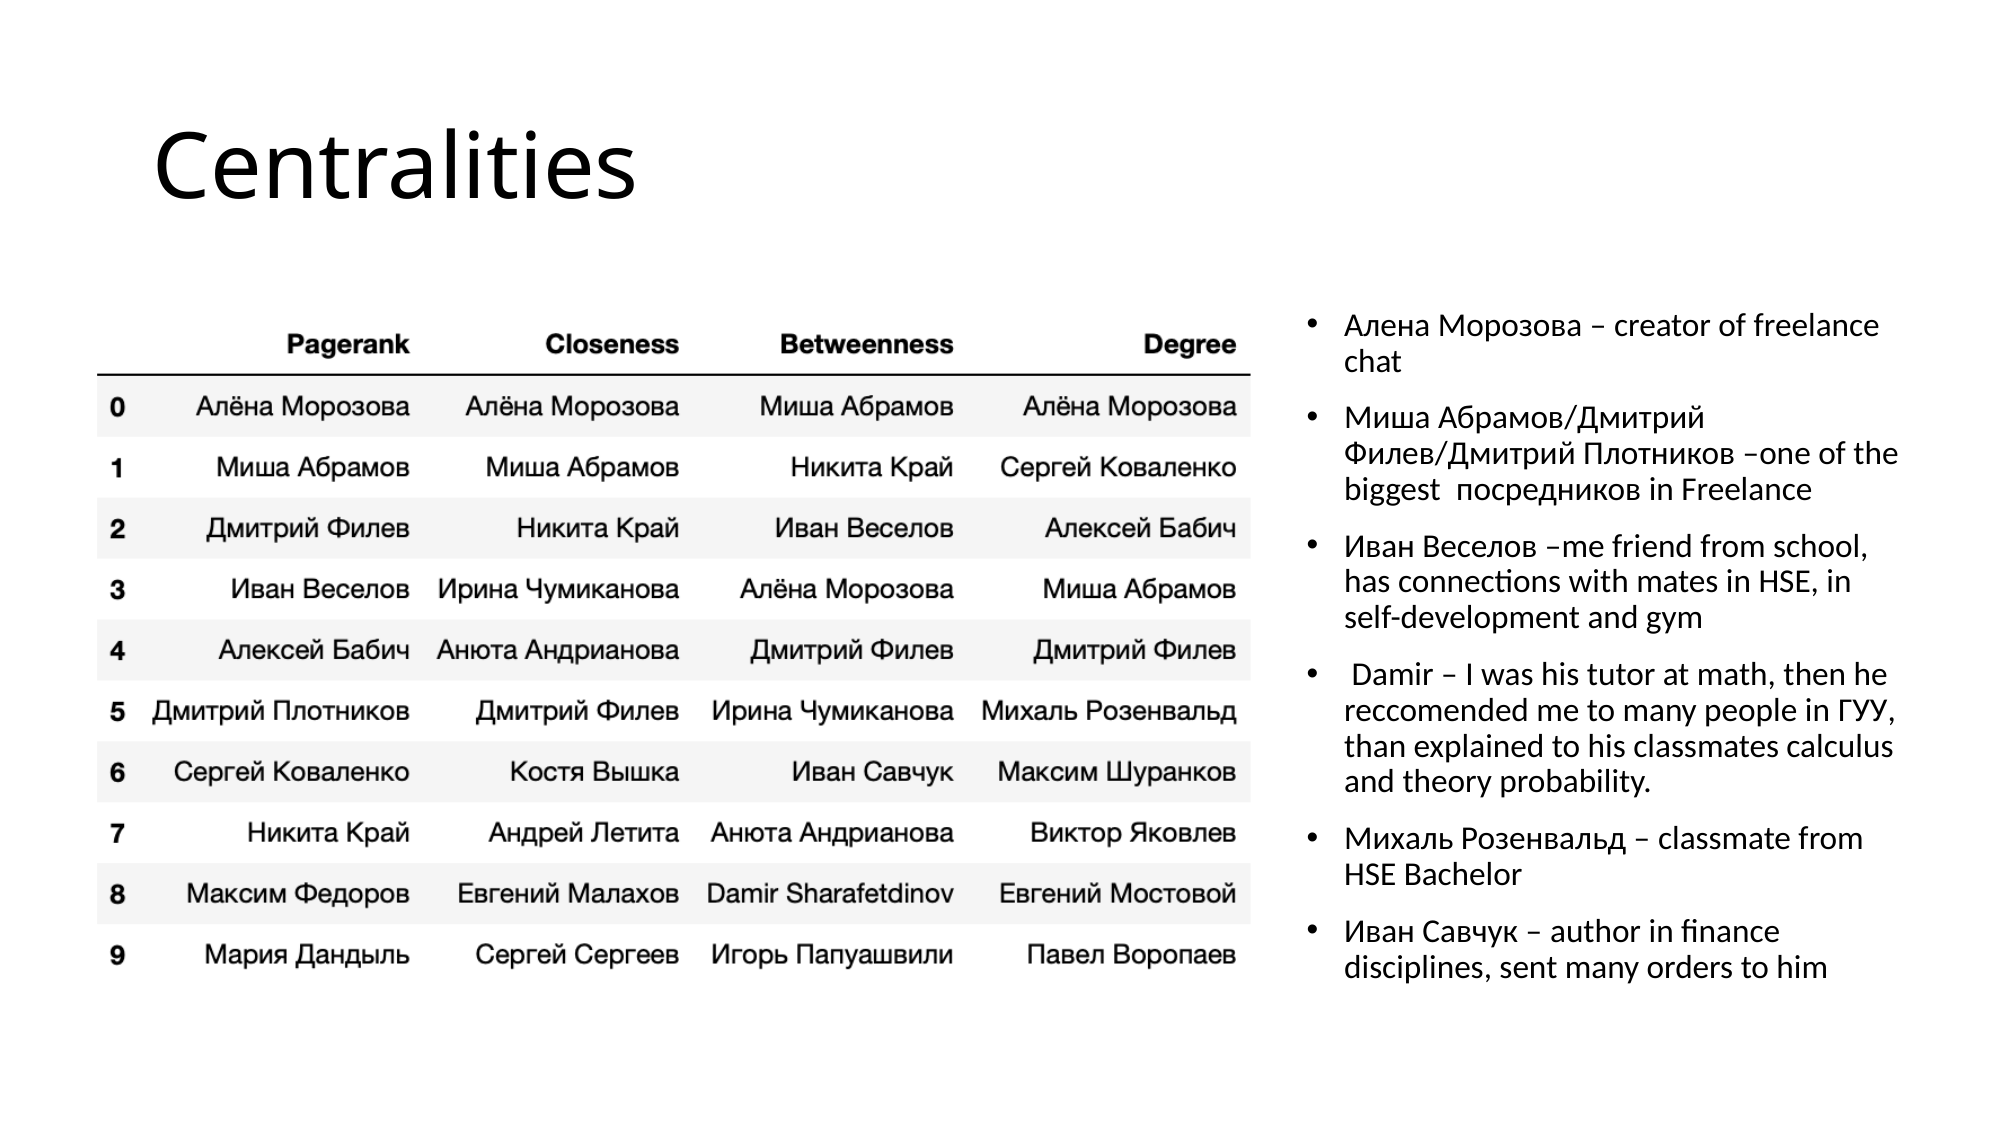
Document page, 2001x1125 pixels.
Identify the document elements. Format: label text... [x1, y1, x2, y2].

picture [78, 297, 1307, 976]
list Алена Морозова – creator of freelance chat Миша Абрамов/Дмитрий Филев/Дмитрий Плотников –one of the biggest посредников in Freelance Иван Веселов –me friend from school, has connections with mates in HSE, in self-development and gym Damir – I was his tutor at math, then he reccomended me to many people in ГУУ, than explained to his classmates calculus and theory probability. Михаль Розенвальд – classmate from HSE Bachelor Иван Савчук – author in finance disciplines, sent many orders to him [1291, 299, 1922, 1016]
title Centralities [137, 59, 1863, 278]
